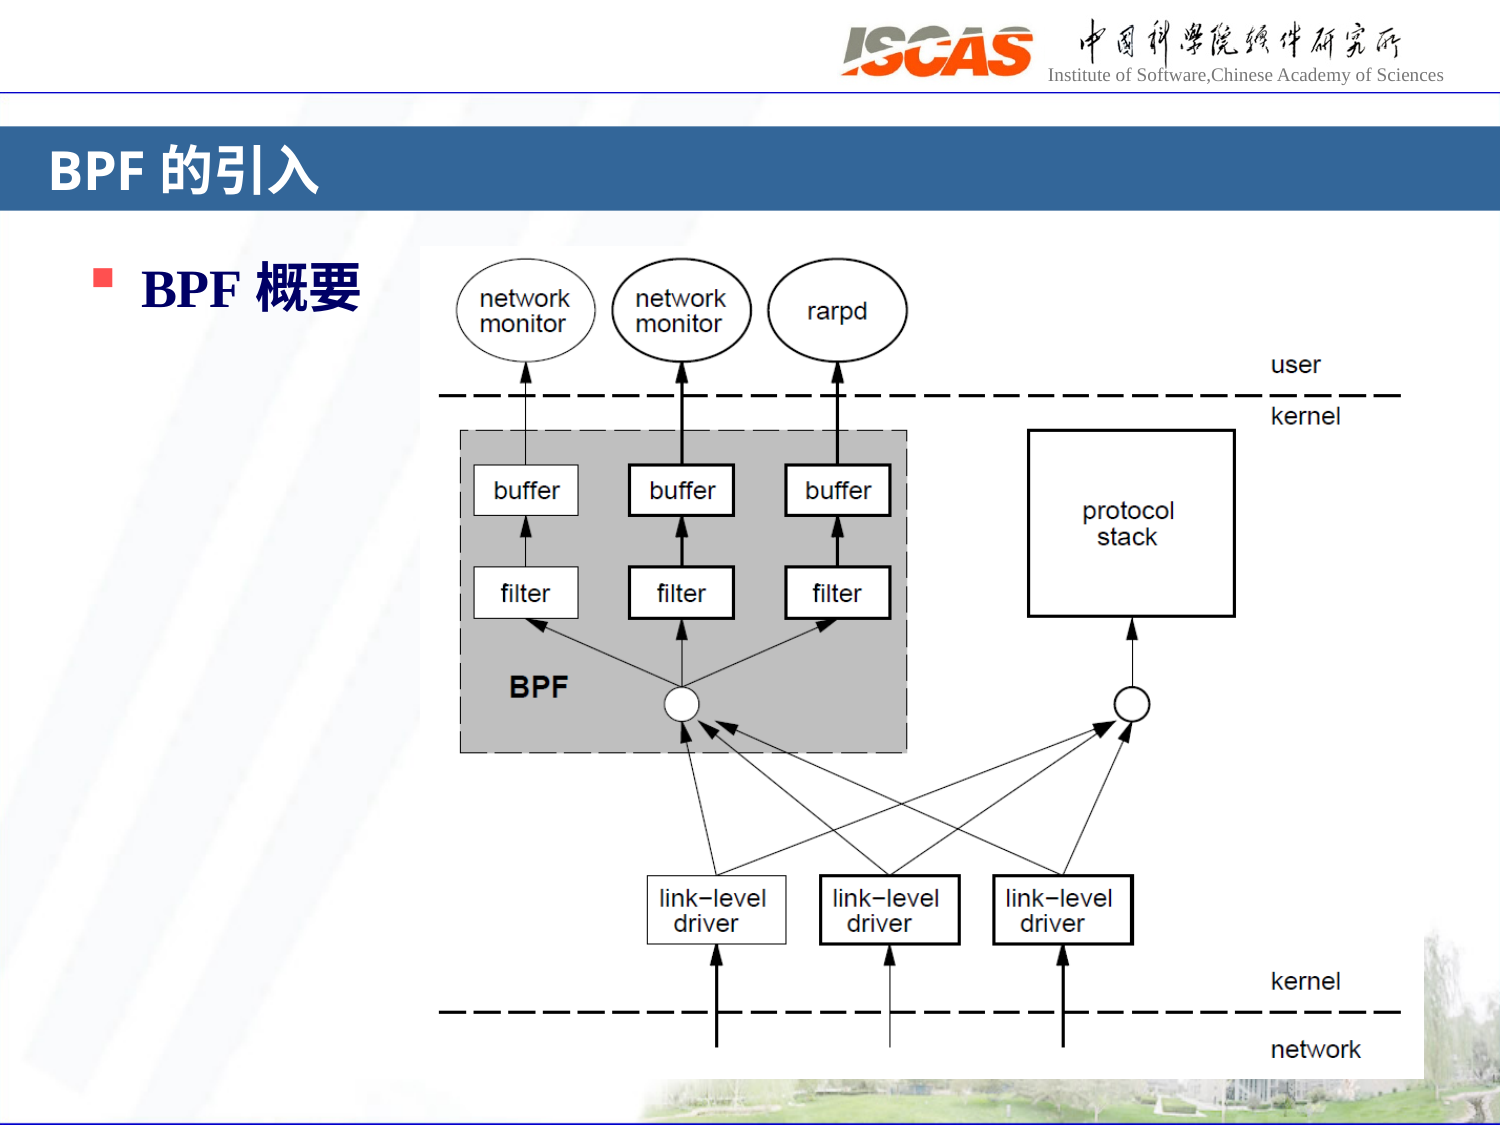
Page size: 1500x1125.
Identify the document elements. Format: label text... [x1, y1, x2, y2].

picture [0, 92, 1500, 126]
picture [1077, 15, 1402, 71]
title BPF的引入 [0, 126, 1500, 211]
picture [837, 18, 1045, 87]
picture [0, 211, 1500, 1125]
list BPF概要 [73, 246, 418, 1065]
